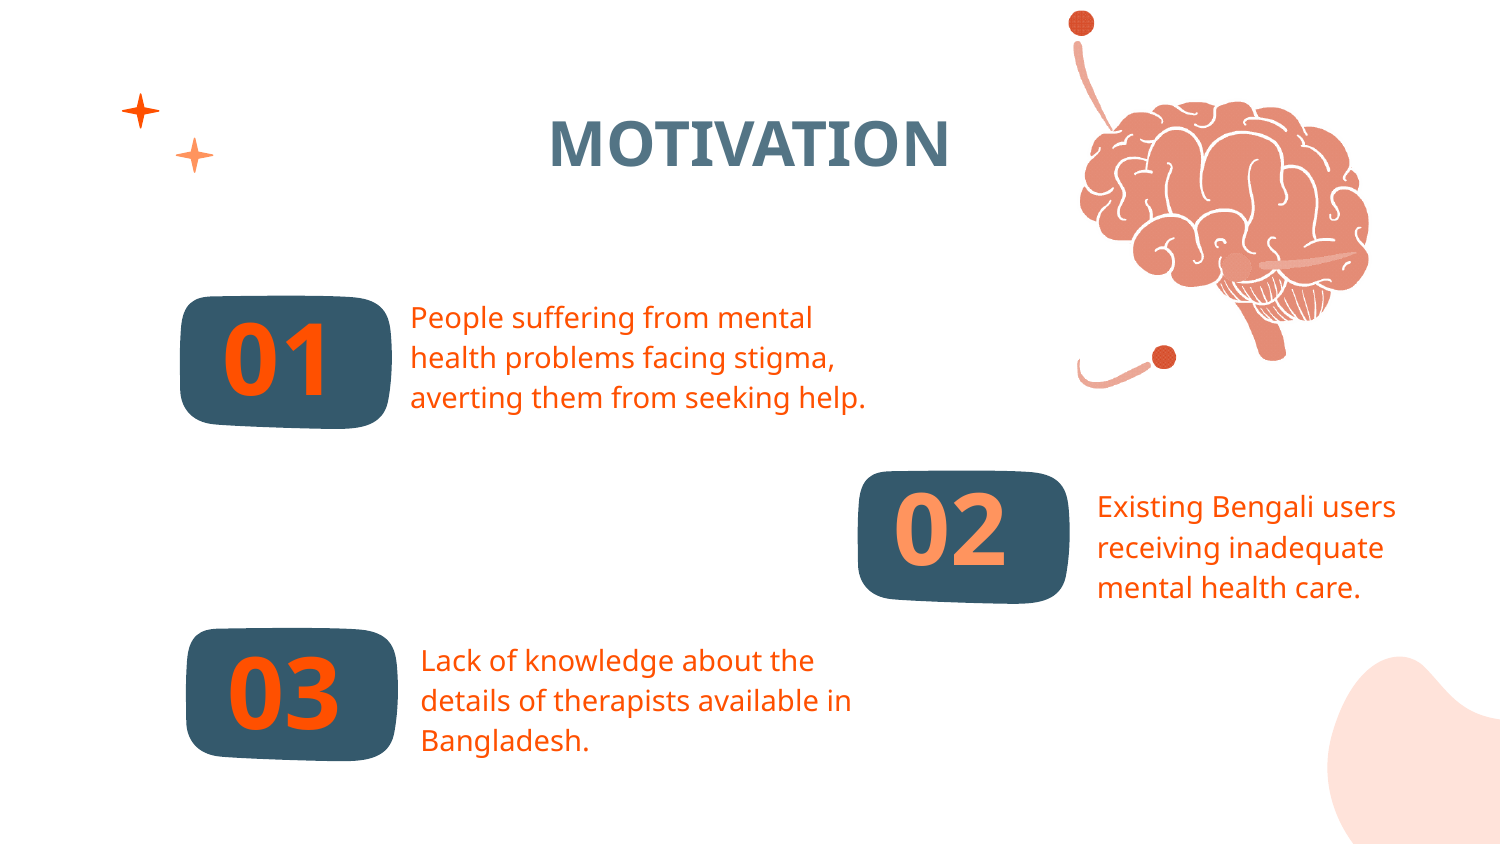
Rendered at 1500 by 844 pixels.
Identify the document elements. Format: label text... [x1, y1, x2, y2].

title 01 [207, 318, 414, 431]
title 03 [212, 651, 419, 765]
picture [966, 0, 1500, 420]
title MOTIVATION [278, 88, 961, 180]
text_box [185, 627, 395, 756]
subtitle Lack of knowledge about the details of therapists available in Bangladesh. [405, 622, 877, 763]
subtitle Existing Bengali users receiving inadequate mental health care. [1081, 468, 1462, 647]
title 02 [878, 487, 1085, 601]
text_box [179, 295, 388, 424]
text_box [857, 470, 1063, 596]
subtitle People suffering from mental health problems facing stigma, averting them from seeking help. [395, 278, 894, 420]
